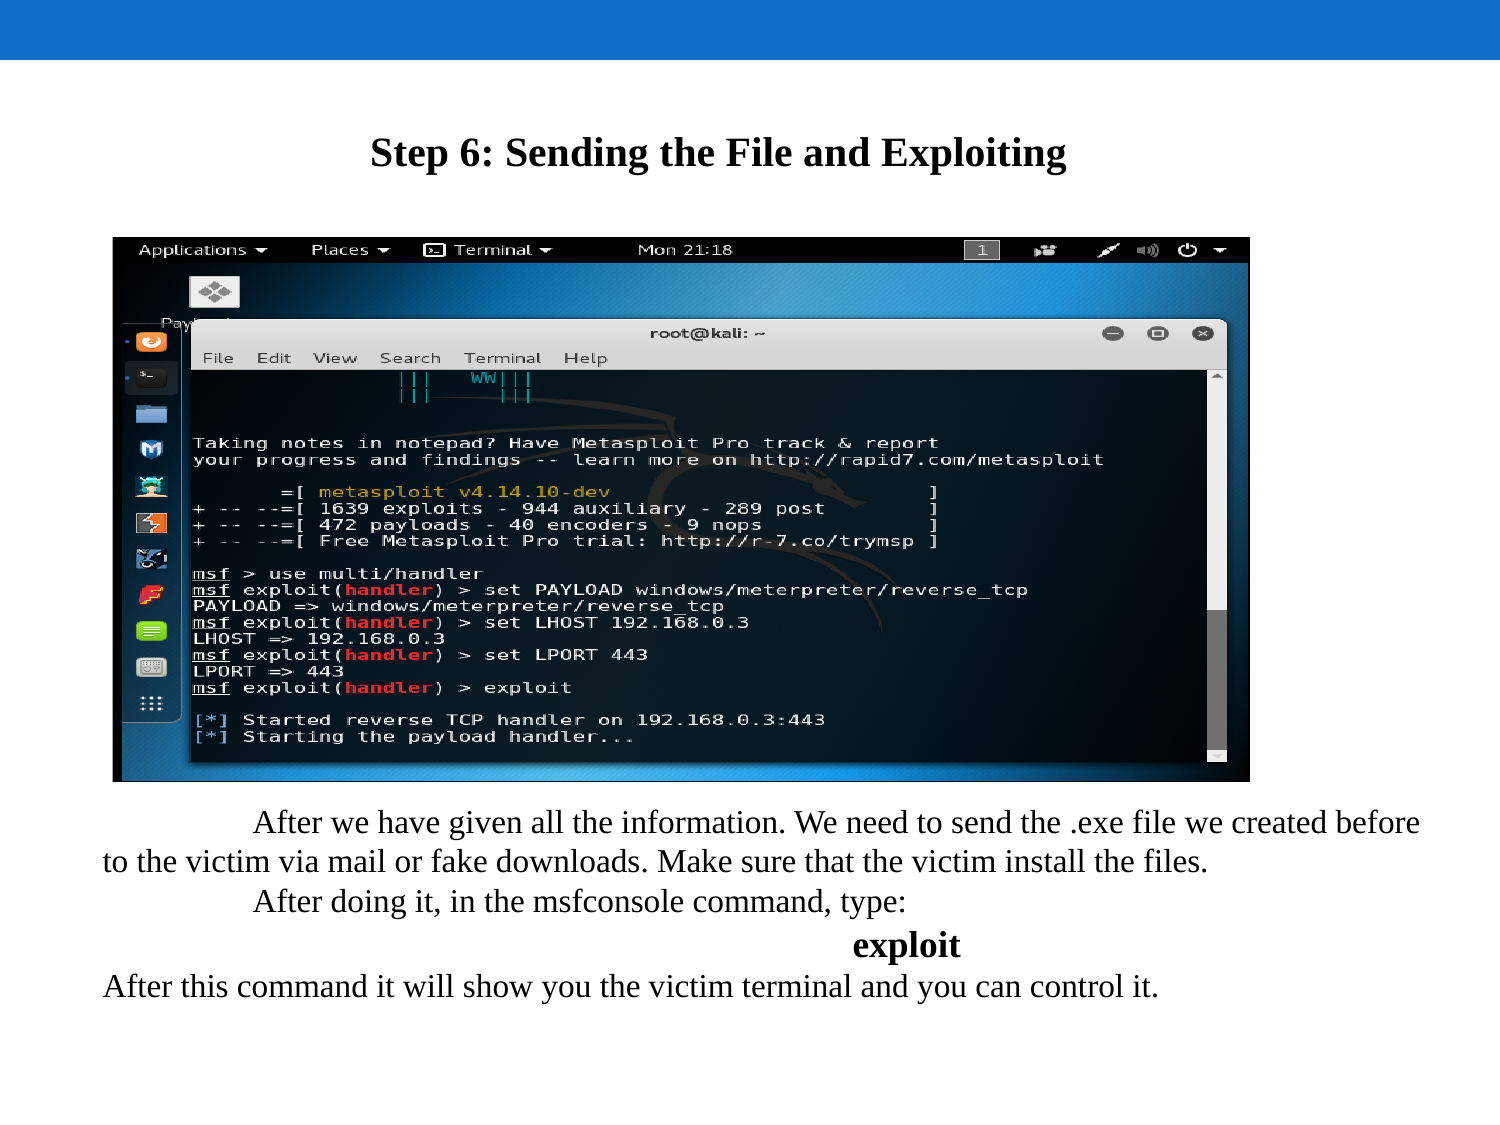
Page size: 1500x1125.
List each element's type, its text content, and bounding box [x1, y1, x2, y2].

text_box Step 6: Sending the File and Exploiting [0, 117, 1438, 183]
text_box [0, 0, 1500, 75]
text_box After we have given all the information. We need to send the .exe file we created before to the victim via mail or fake downloads. Make sure that the victim install the files. After doing it, in the msfconsole command, type: exploit After this command it will show you the victim terminal and you can control it. [87, 792, 1438, 1012]
picture [112, 237, 1251, 782]
